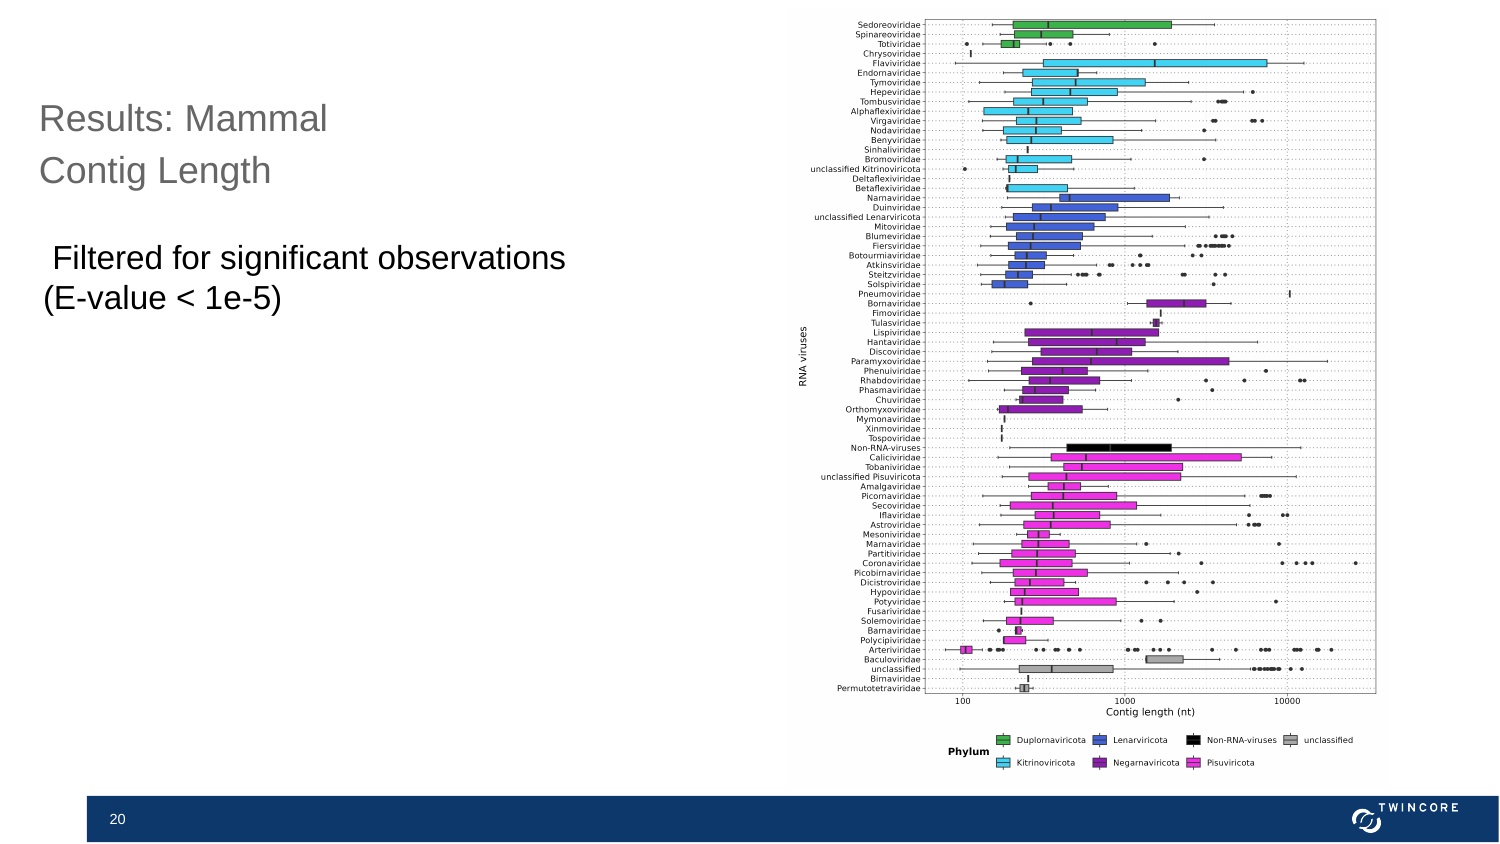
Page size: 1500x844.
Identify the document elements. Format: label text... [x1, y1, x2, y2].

text_box Filtered for significant observations (E-value < 1e-5) [28, 229, 602, 324]
picture [1352, 803, 1458, 833]
picture [787, 7, 1388, 788]
